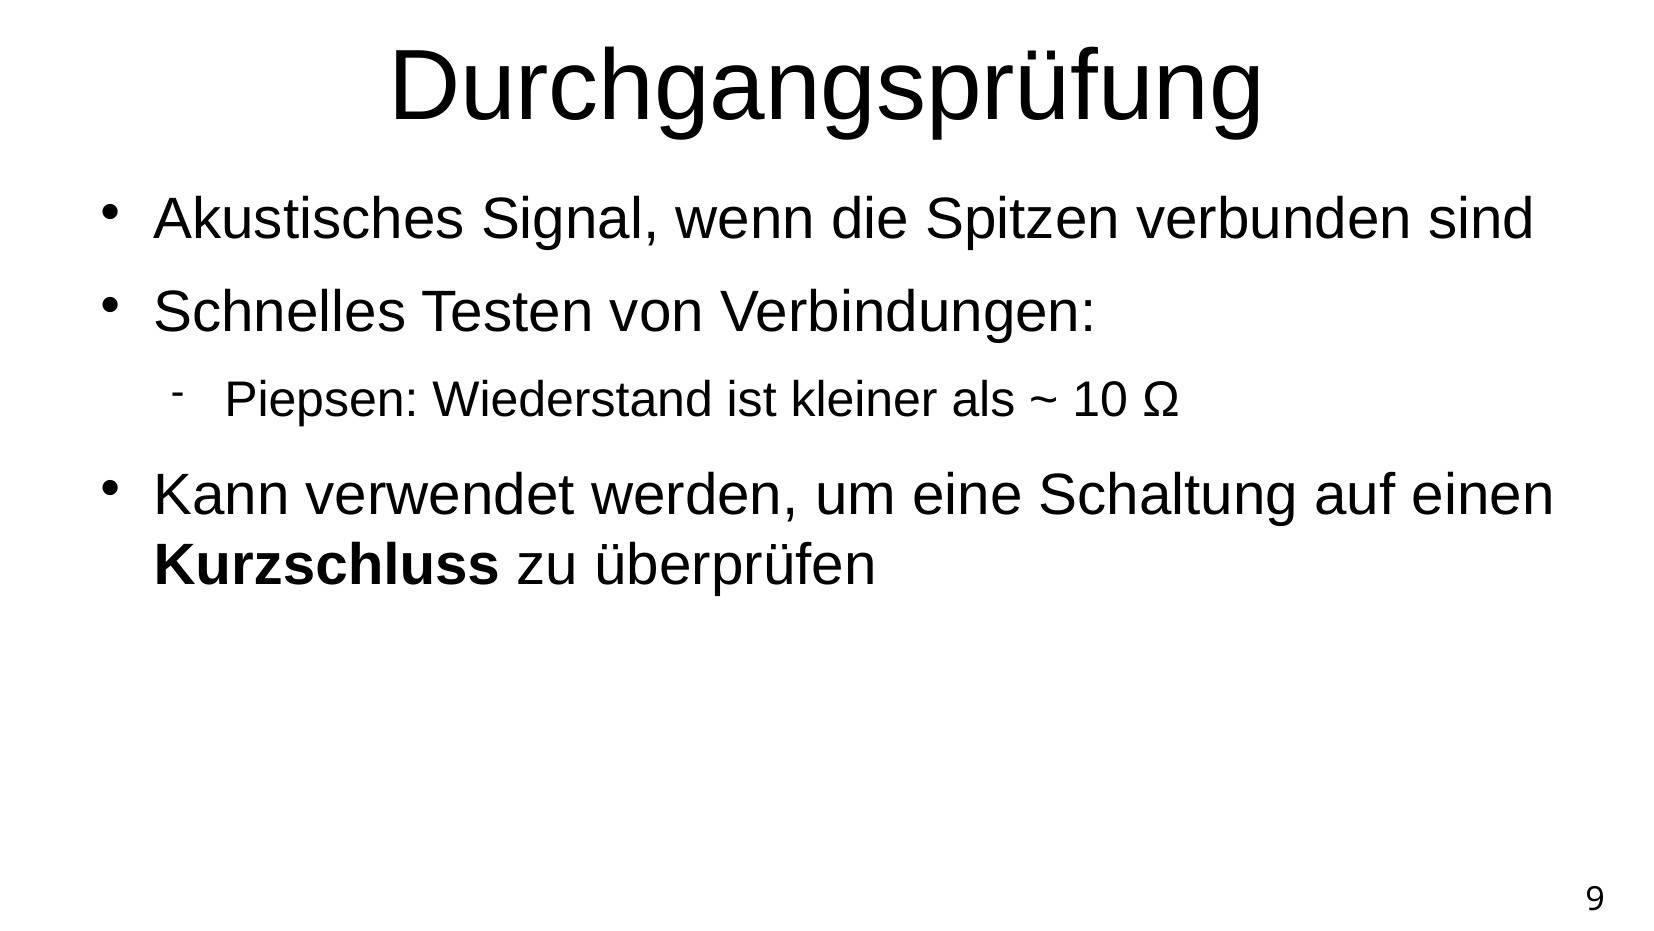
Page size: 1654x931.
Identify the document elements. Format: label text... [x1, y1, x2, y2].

text_box Durchgangsprüfung [82, 19, 1571, 140]
text_box Akustisches Signal, wenn die Spitzen verbunden sind Schnelles Testen von Verbindungen: Piepsen: Wiederstand ist kleiner als ~ 10 Ω Kann verwendet werden, um eine Schaltung auf einen Kurzschluss zu überprüfen [82, 179, 1571, 810]
